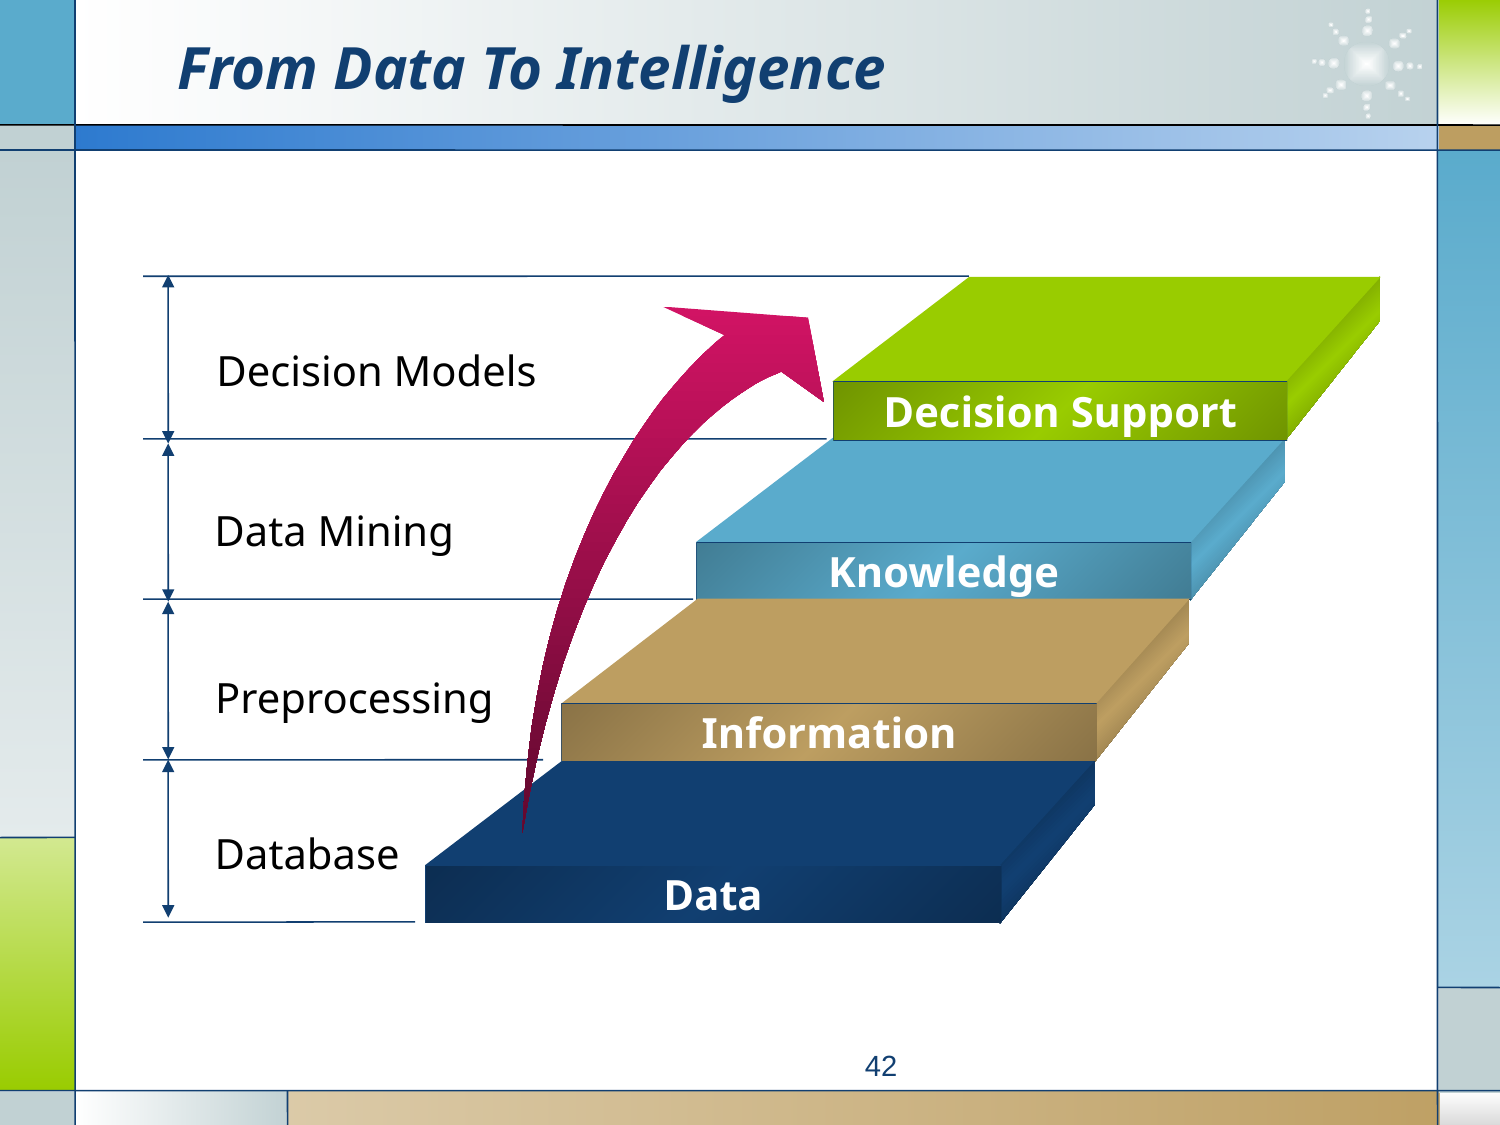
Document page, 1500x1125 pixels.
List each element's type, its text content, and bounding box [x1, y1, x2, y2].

title From Data To Intelligence [162, 19, 1263, 113]
slide_number 42 [562, 1039, 913, 1081]
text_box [142, 274, 1381, 924]
